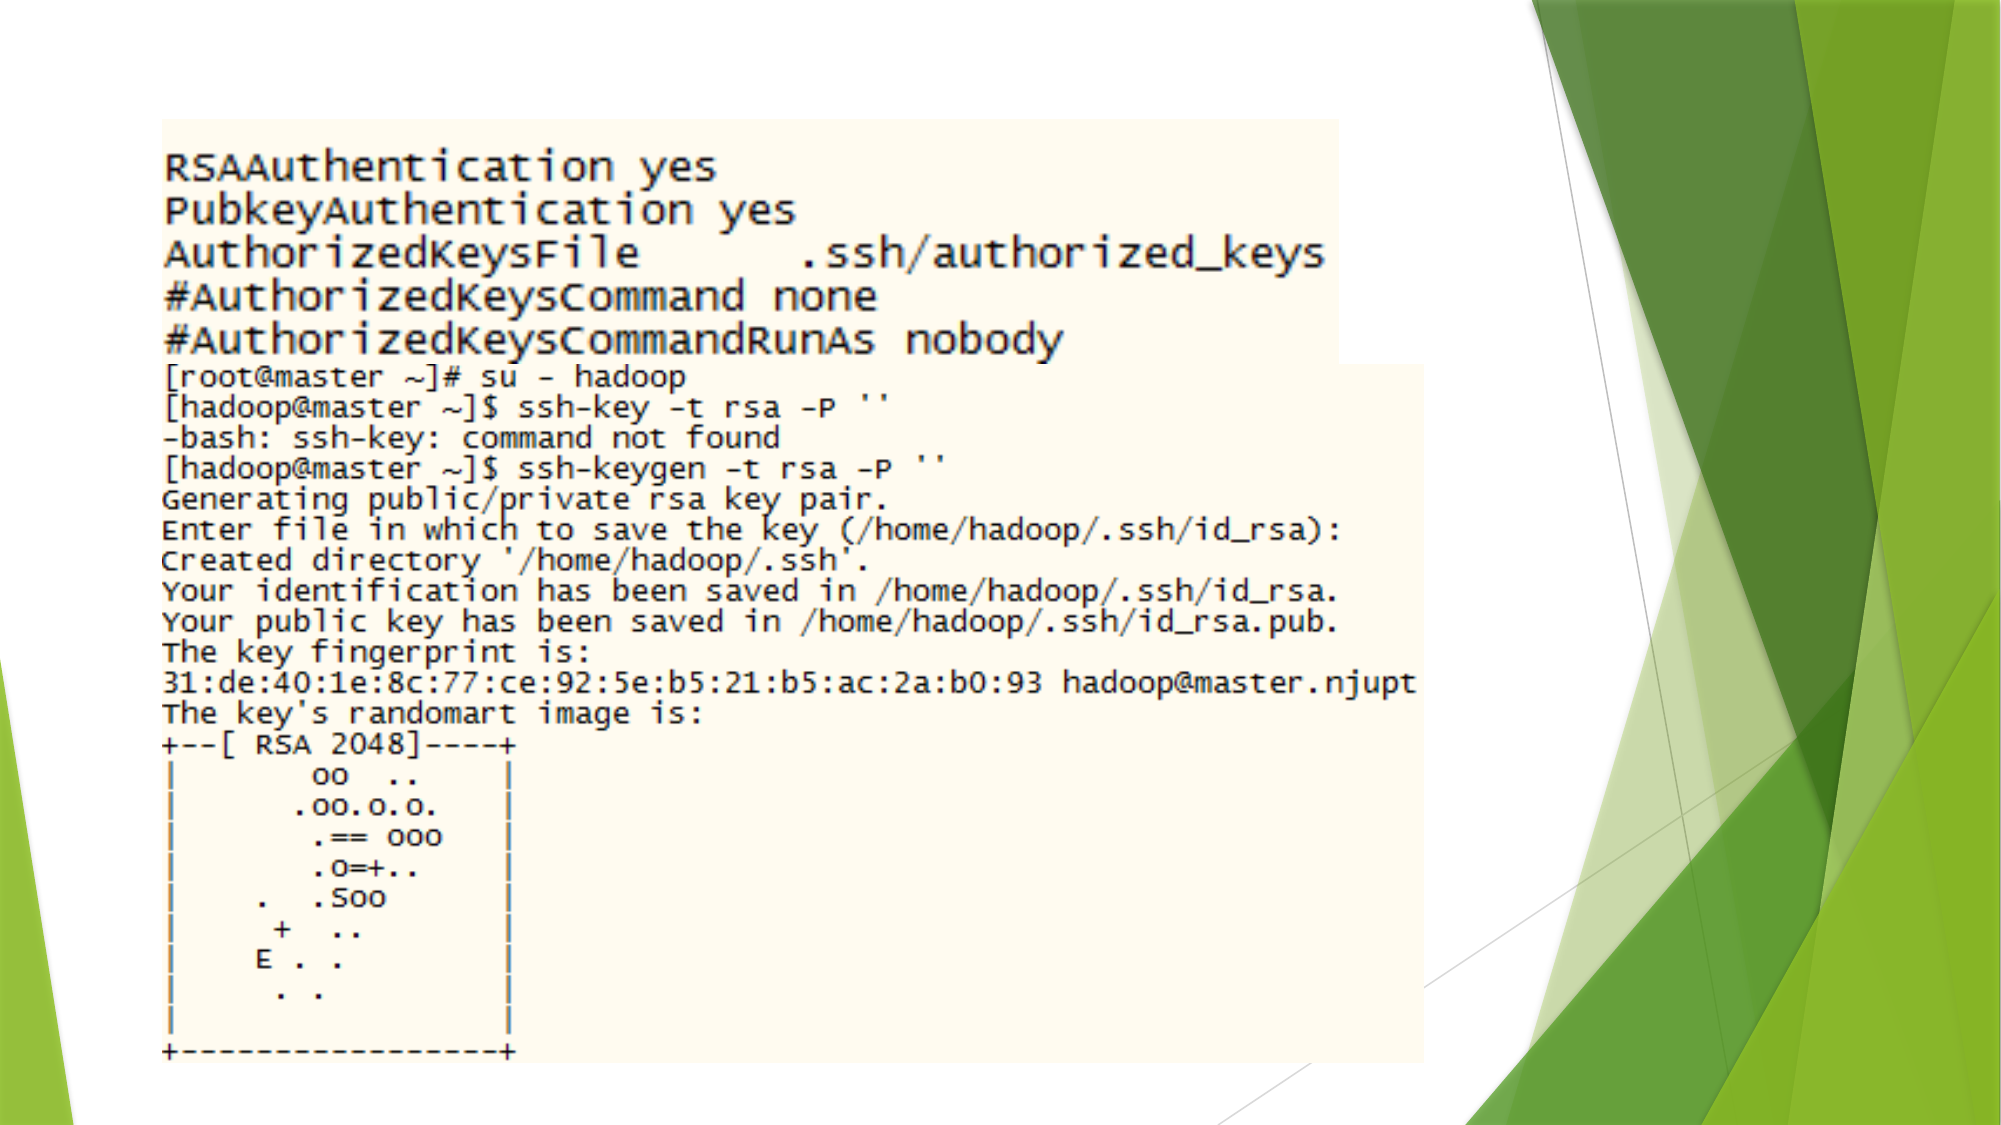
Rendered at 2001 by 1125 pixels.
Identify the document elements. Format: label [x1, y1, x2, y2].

picture [161, 118, 1425, 1063]
